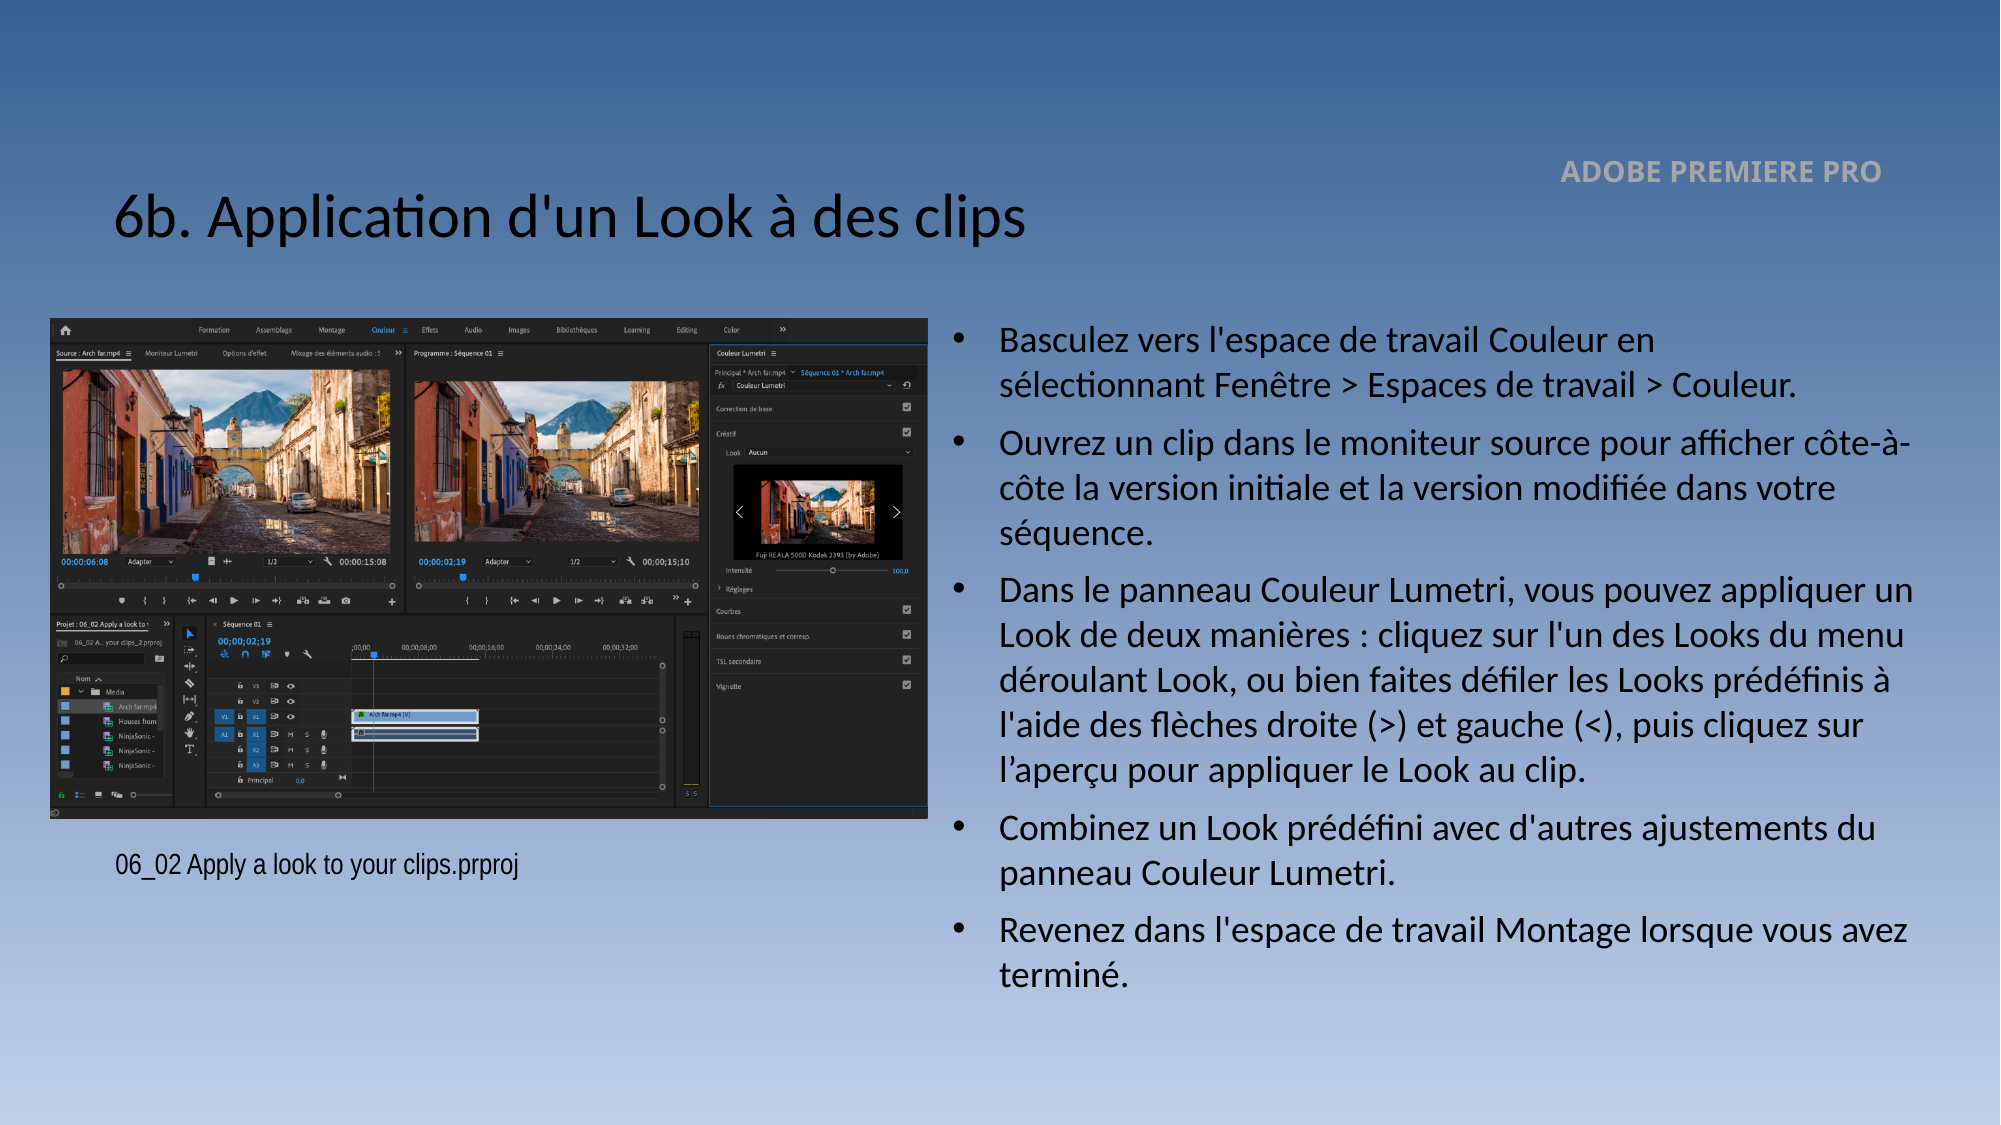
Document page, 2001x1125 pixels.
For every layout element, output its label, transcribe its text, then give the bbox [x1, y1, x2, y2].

text_box 06_02 Apply a look to your clips.prproj [100, 837, 535, 888]
picture [49, 318, 928, 819]
text_box ADOBE PREMIERE PRO [98, 91, 1898, 250]
text_box Basculez vers l'espace de travail Couleur en sélectionnant Fenêtre > Espaces de travail > Couleur. Ouvrez un clip dans le moniteur source pour afficher côte-à-côte la version initiale et la version modifiée dans votre séquence. Dans le panneau Couleur Lumetri, vous pouvez appliquer un Look de deux manières : cliquez sur l'un des Looks du menu déroulant Look, ou bien faites défiler les Looks prédéfinis à l'aide des flèches droite (>) et gauche (<), puis cliquez sur l’aperçu pour appliquer le Look au clip. Combinez un Look prédéfini avec d'autres ajustements du panneau Couleur Lumetri. Revenez dans l'espace de travail Montage lorsque vous avez terminé. [937, 307, 1950, 1003]
title 6b. Application d'un Look à des clips [98, 118, 1438, 307]
